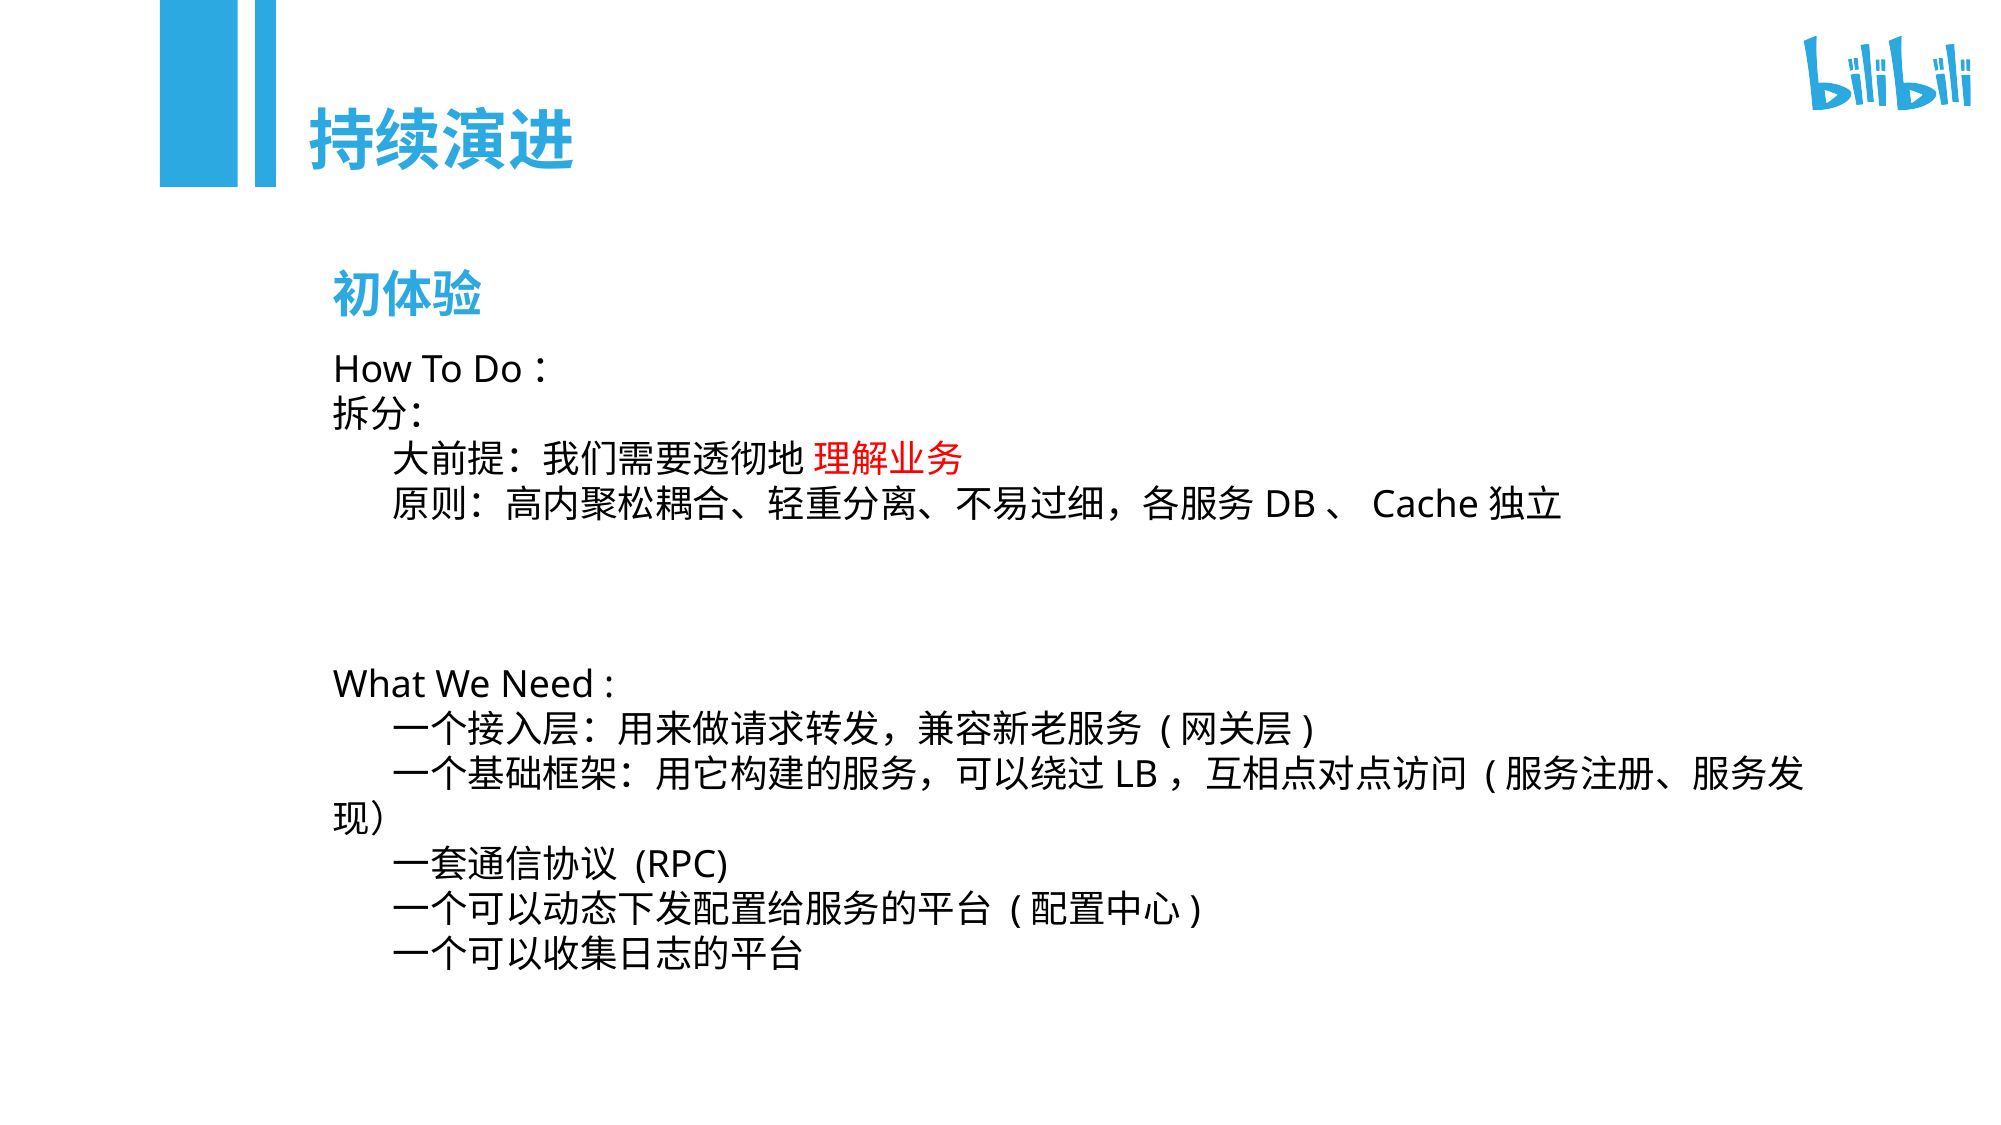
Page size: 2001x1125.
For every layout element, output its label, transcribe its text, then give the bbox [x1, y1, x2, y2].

picture [1787, 20, 1971, 115]
text_box [159, 0, 238, 187]
text_box 初体验 [318, 194, 1788, 330]
text_box How To Do： 拆分： 大前提：我们需要透彻地 理解业务 原则：高内聚松耦合、轻重分离、不易过细，各服务DB、Cache独立 What We Need : 一个接入层：用来做请求转发，兼容新老服务 (网关层) 一个基础框架：用它构建的服务，可以绕过LB，互相点对点访问 (服务注册、服务发现） 一套通信协议 (RPC) 一个可以动态下发配置给服务的平台 (配置中心) 一个可以收集日志的平台 [318, 337, 1885, 1028]
text_box [255, 0, 276, 187]
text_box 持续演进 [293, 90, 1161, 186]
